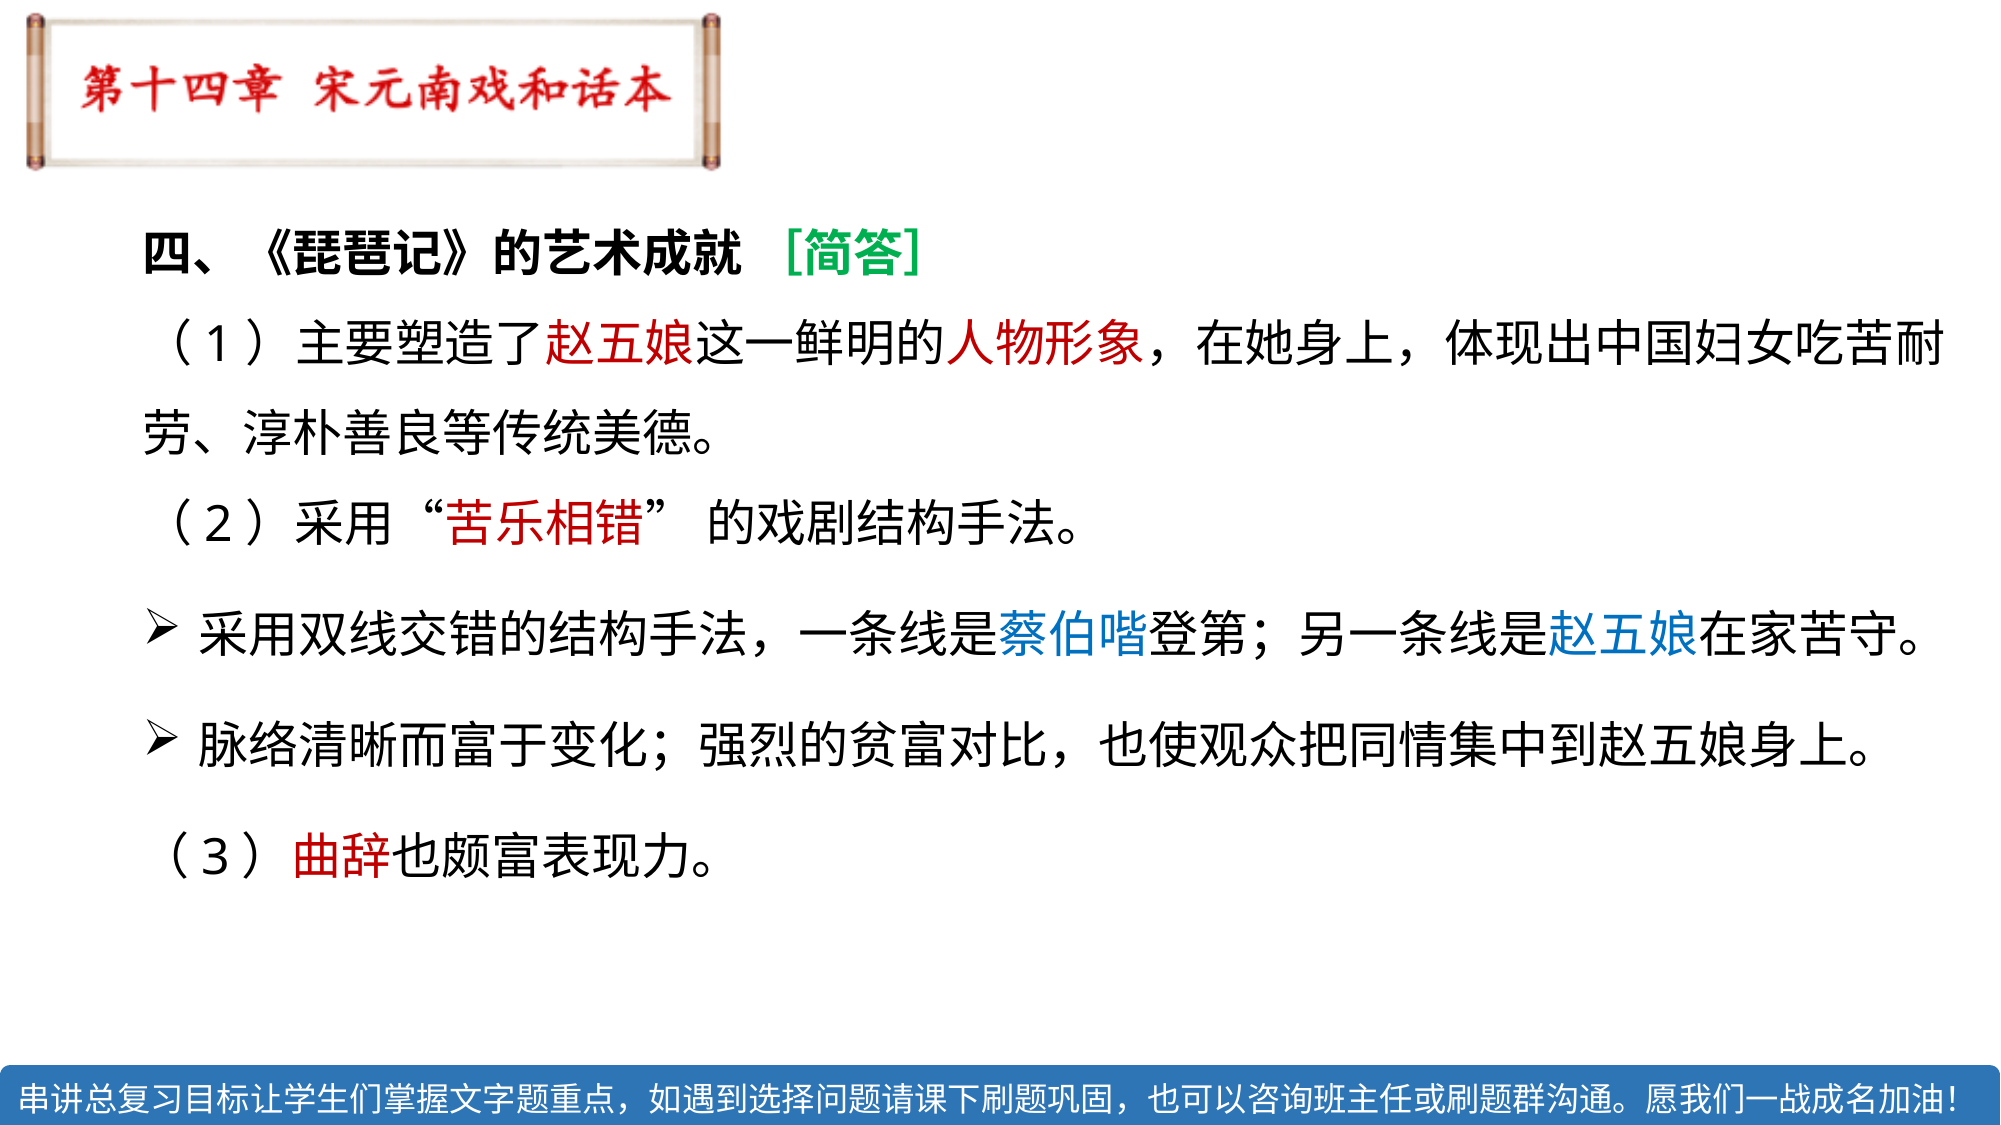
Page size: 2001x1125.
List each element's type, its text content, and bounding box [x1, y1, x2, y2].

picture [0, 0, 742, 184]
list 四、《琵琶记》的艺术成就 ［简答］ （1）主要塑造了赵五娘这一鲜明的人物形象，在她身上，体现出中国妇女吃苦耐劳、淳朴善良等传统美德。 （2）采用“苦乐相错” 的戏剧结构手法。 采用双线交错的结构手法，一条线是蔡伯喈登第；另一条线是赵五娘在家苦守。 脉络清晰而富于变化；强烈的贫富对比，也使观众把同情集中到赵五娘身上。 （3）曲辞也颇富表现力。 [89, 184, 2000, 916]
